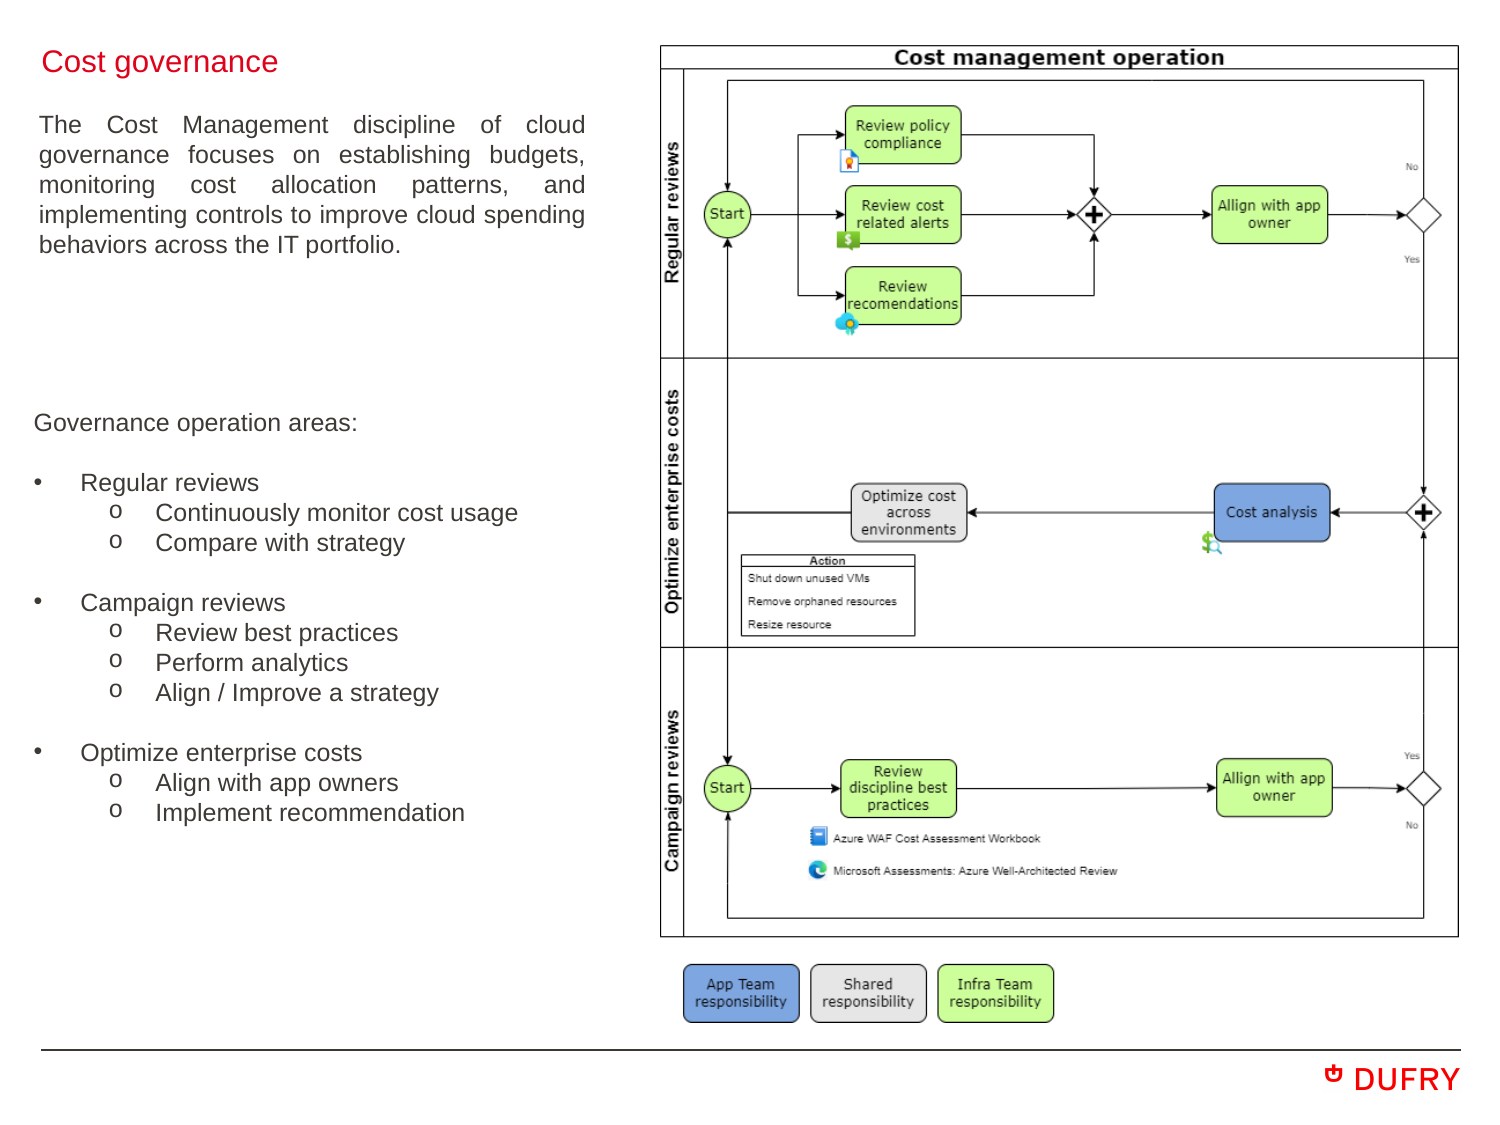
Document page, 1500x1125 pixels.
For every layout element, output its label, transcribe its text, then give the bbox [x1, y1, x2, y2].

title Cost governance [41, 45, 657, 83]
text_box Governance operation areas: Regular reviews Continuously monitor cost usage Compare with strategy Campaign reviews Review best practices Perform analytics Align / Improve a strategy Optimize enterprise costs Align with app owners Implement recommendation [18, 399, 597, 864]
picture [1322, 1063, 1463, 1094]
picture [659, 44, 1459, 1023]
text_box The Cost Management discipline of cloud governance focuses on establishing budgets, monitoring cost allocation patterns, and implementing controls to improve cloud spending behaviors across the IT portfolio. [39, 108, 587, 335]
